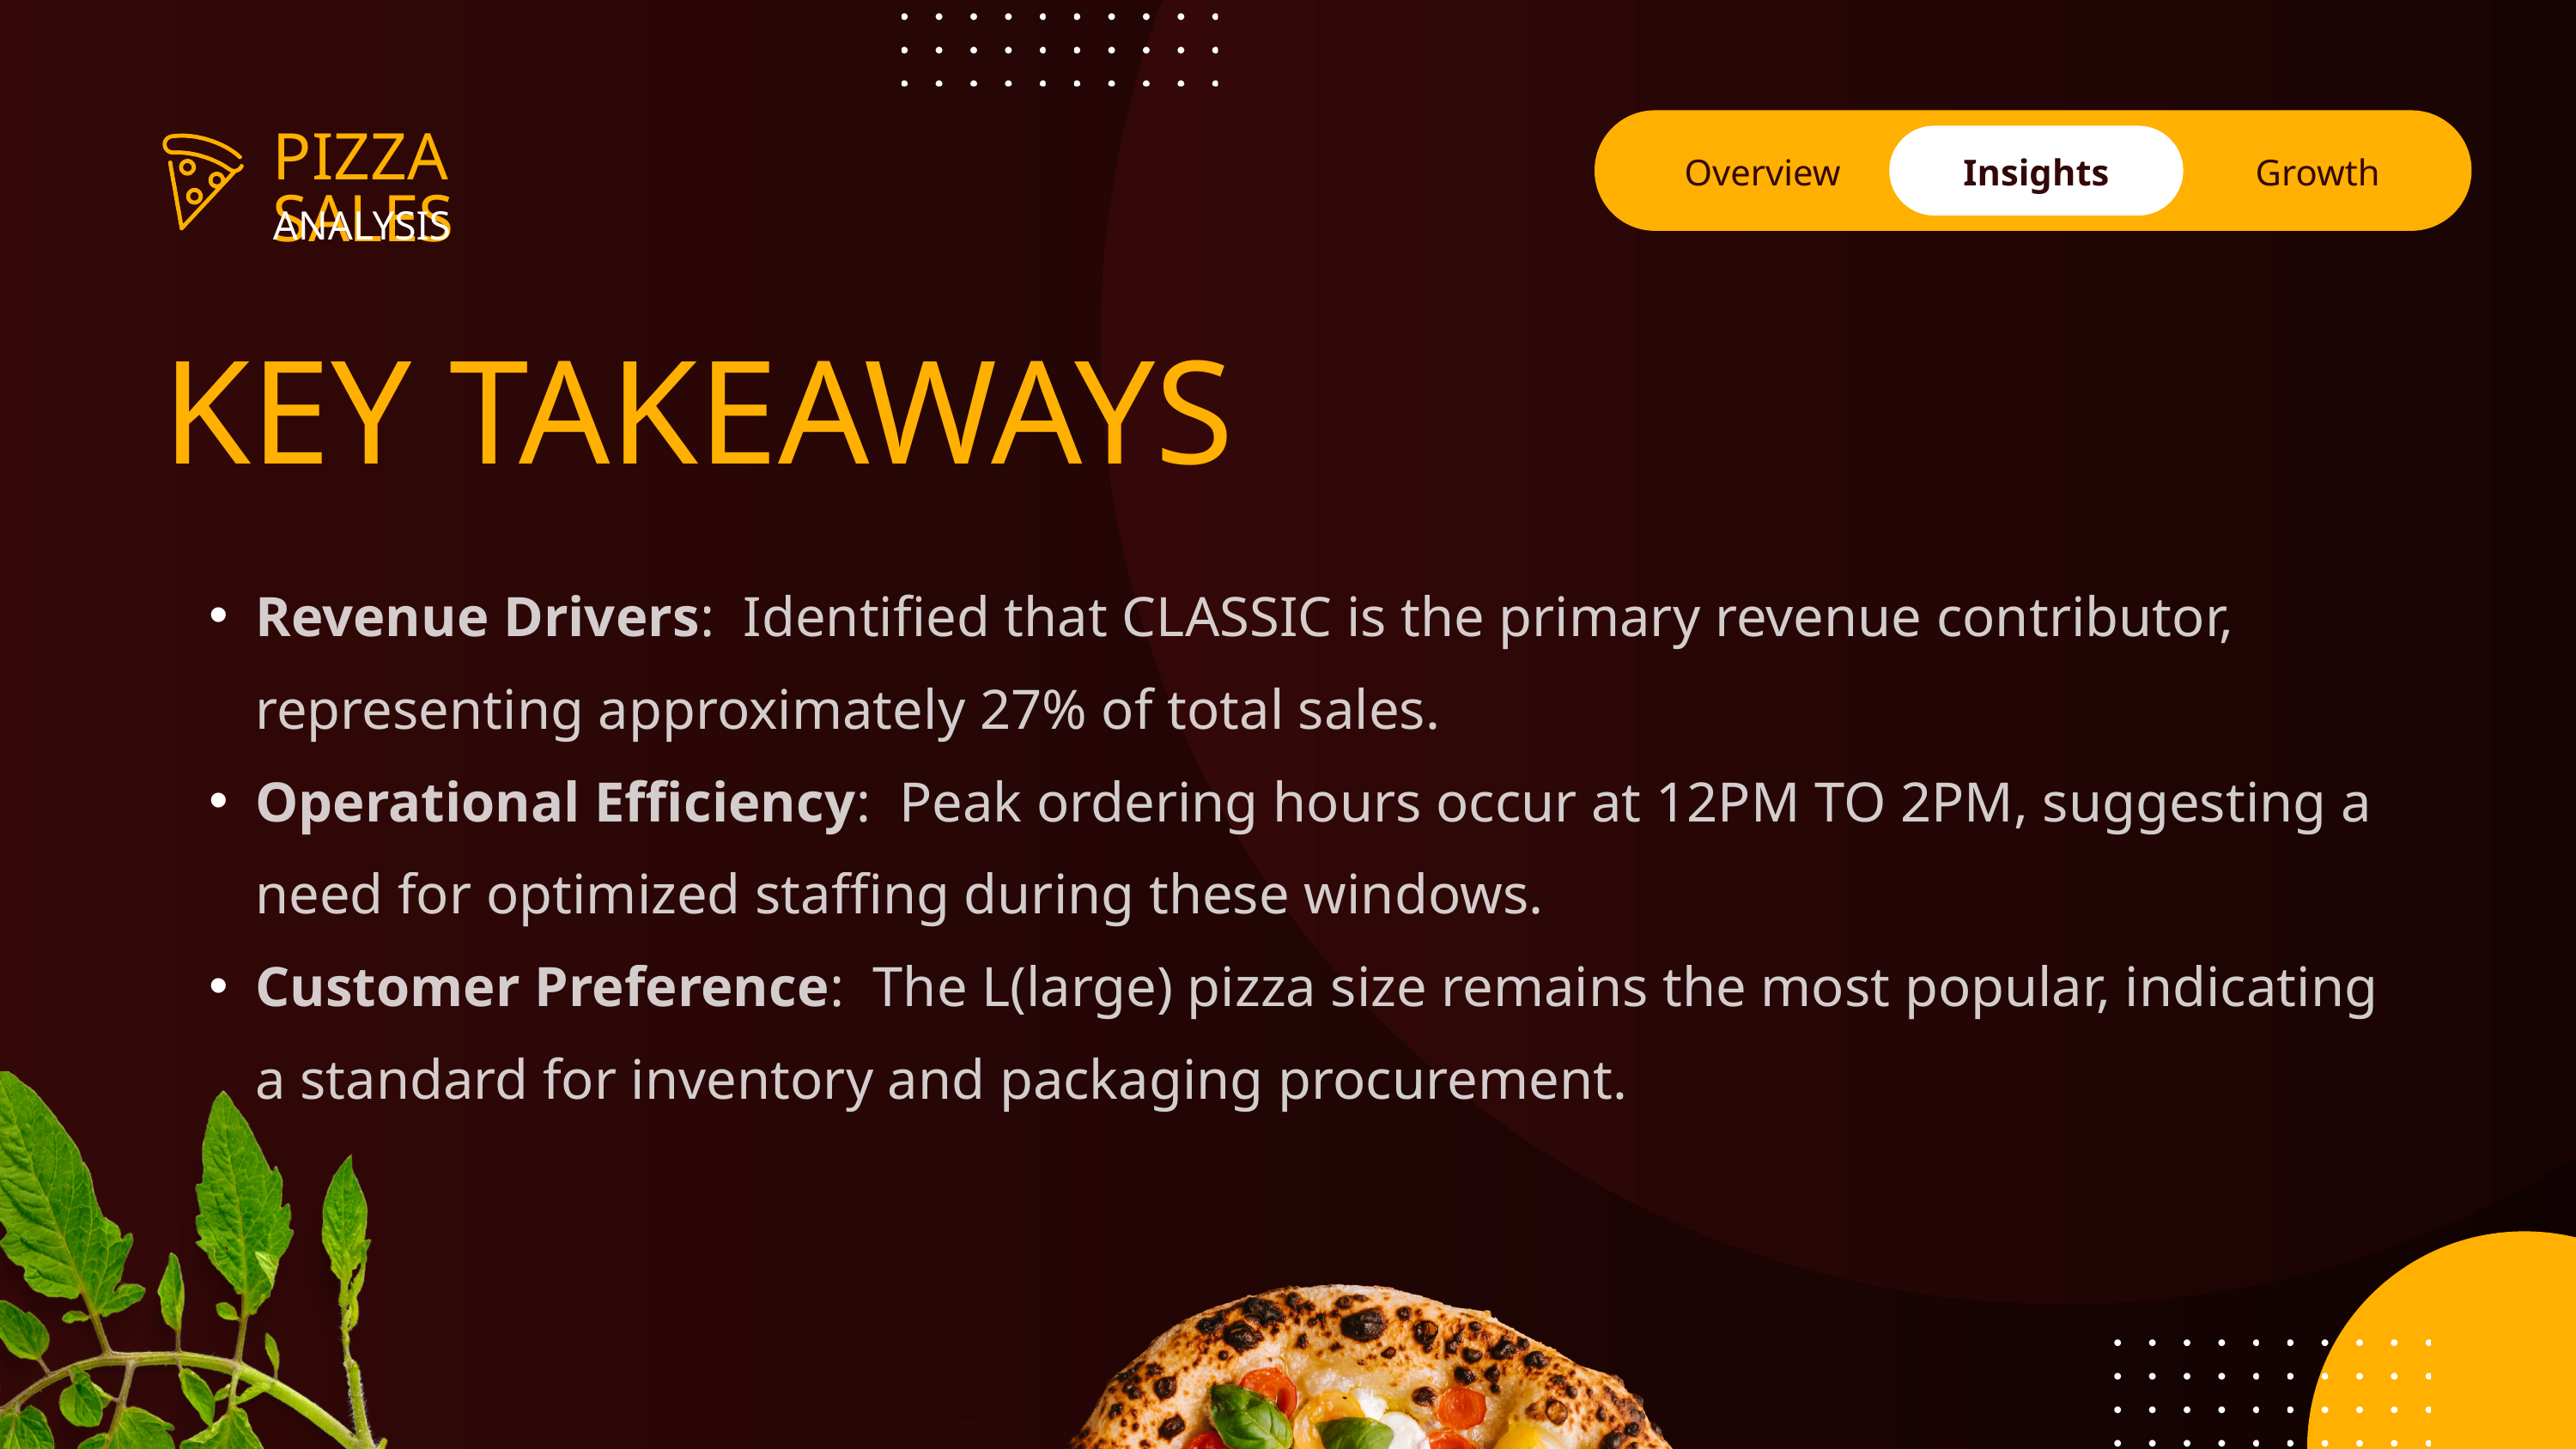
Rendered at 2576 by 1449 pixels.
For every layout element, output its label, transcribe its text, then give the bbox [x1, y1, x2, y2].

text_box ANALYSIS [272, 192, 538, 248]
text_box [901, 0, 1094, 87]
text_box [2306, 1231, 2576, 1449]
text_box PIZZA SALES [272, 130, 592, 255]
text_box [162, 132, 245, 231]
text_box [0, 1066, 398, 1449]
text_box [2114, 1339, 2302, 1449]
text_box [1100, 0, 2576, 1304]
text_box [1594, 110, 2472, 232]
text_box Revenue Drivers: Identified that CLASSIC is the primary revenue contributor, representing approximately 27% of total sales. Operational Efficiency: Peak ordering hours occur at 12PM TO 2PM, suggesting a need for optimized staffing during these windows. Customer Preference: The L(large) pizza size remains the most popular, indicating a standard for inventory and packaging procurement. [162, 555, 1094, 1111]
text_box [951, 1261, 1749, 1449]
text_box KEY TAKEAWAYS [162, 355, 1094, 494]
